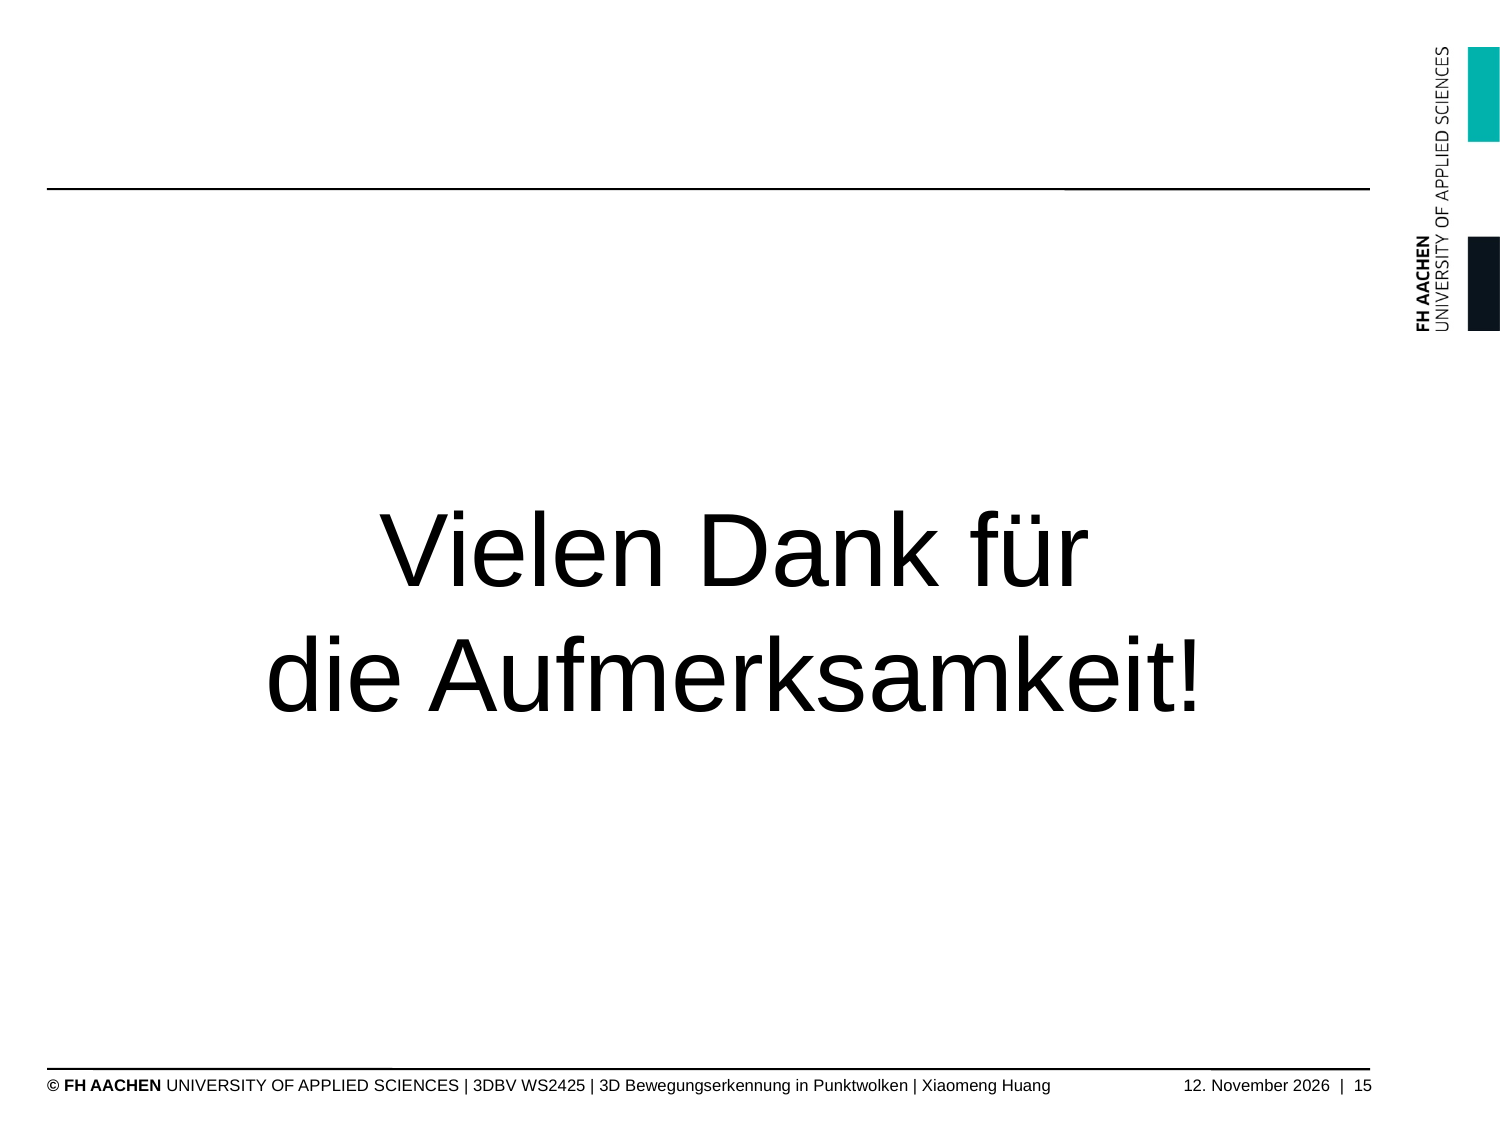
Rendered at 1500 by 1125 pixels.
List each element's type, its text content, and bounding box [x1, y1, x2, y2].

text_box Vielen Dank für die Aufmerksamkeit! [88, 474, 1412, 740]
picture [1404, 47, 1500, 331]
